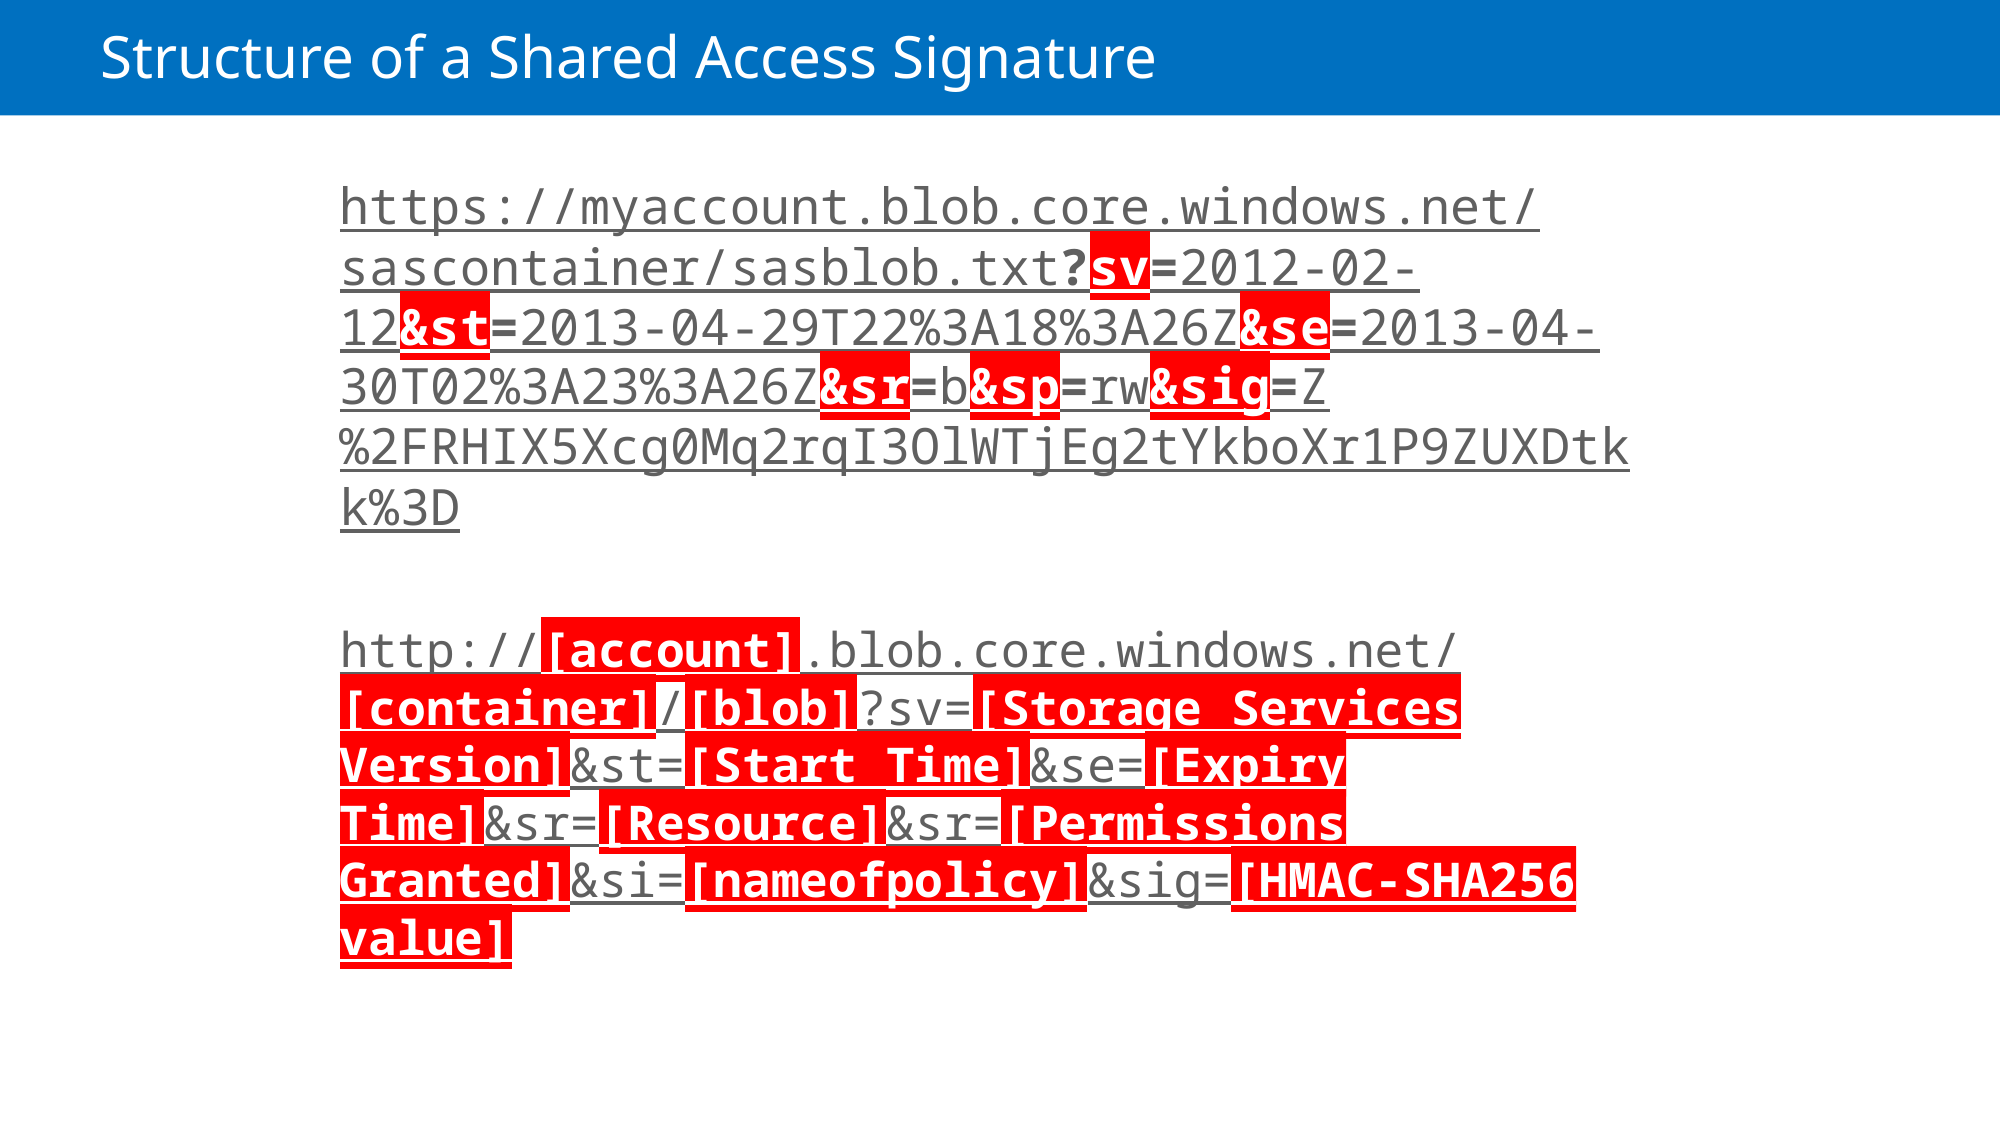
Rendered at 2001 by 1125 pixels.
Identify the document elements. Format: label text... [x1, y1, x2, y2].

title Structure of a Shared Access Signature [100, 0, 1802, 122]
text_box https://myaccount.blob.core.windows.net/sascontainer/sasblob.txt?sv=2012-02-12&st=2013-04-29T22%3A18%3A26Z&se=2013-04-30T02%3A23%3A26Z&sr=b&sp=rw&sig=Z%2FRHIX5Xcg0Mq2rqI3OlWTjEg2tYkboXr1P9ZUXDtkk%3D http://[account].blob.core.windows.net/[container]/[blob]?sv=[Storage Services Version]&st=[Start Time]&se=[Expiry Time]&sr=[Resource]&sr=[Permissions Granted]&si=[nameofpolicy]&sig=[HMAC-SHA256 value] [325, 167, 1658, 1038]
